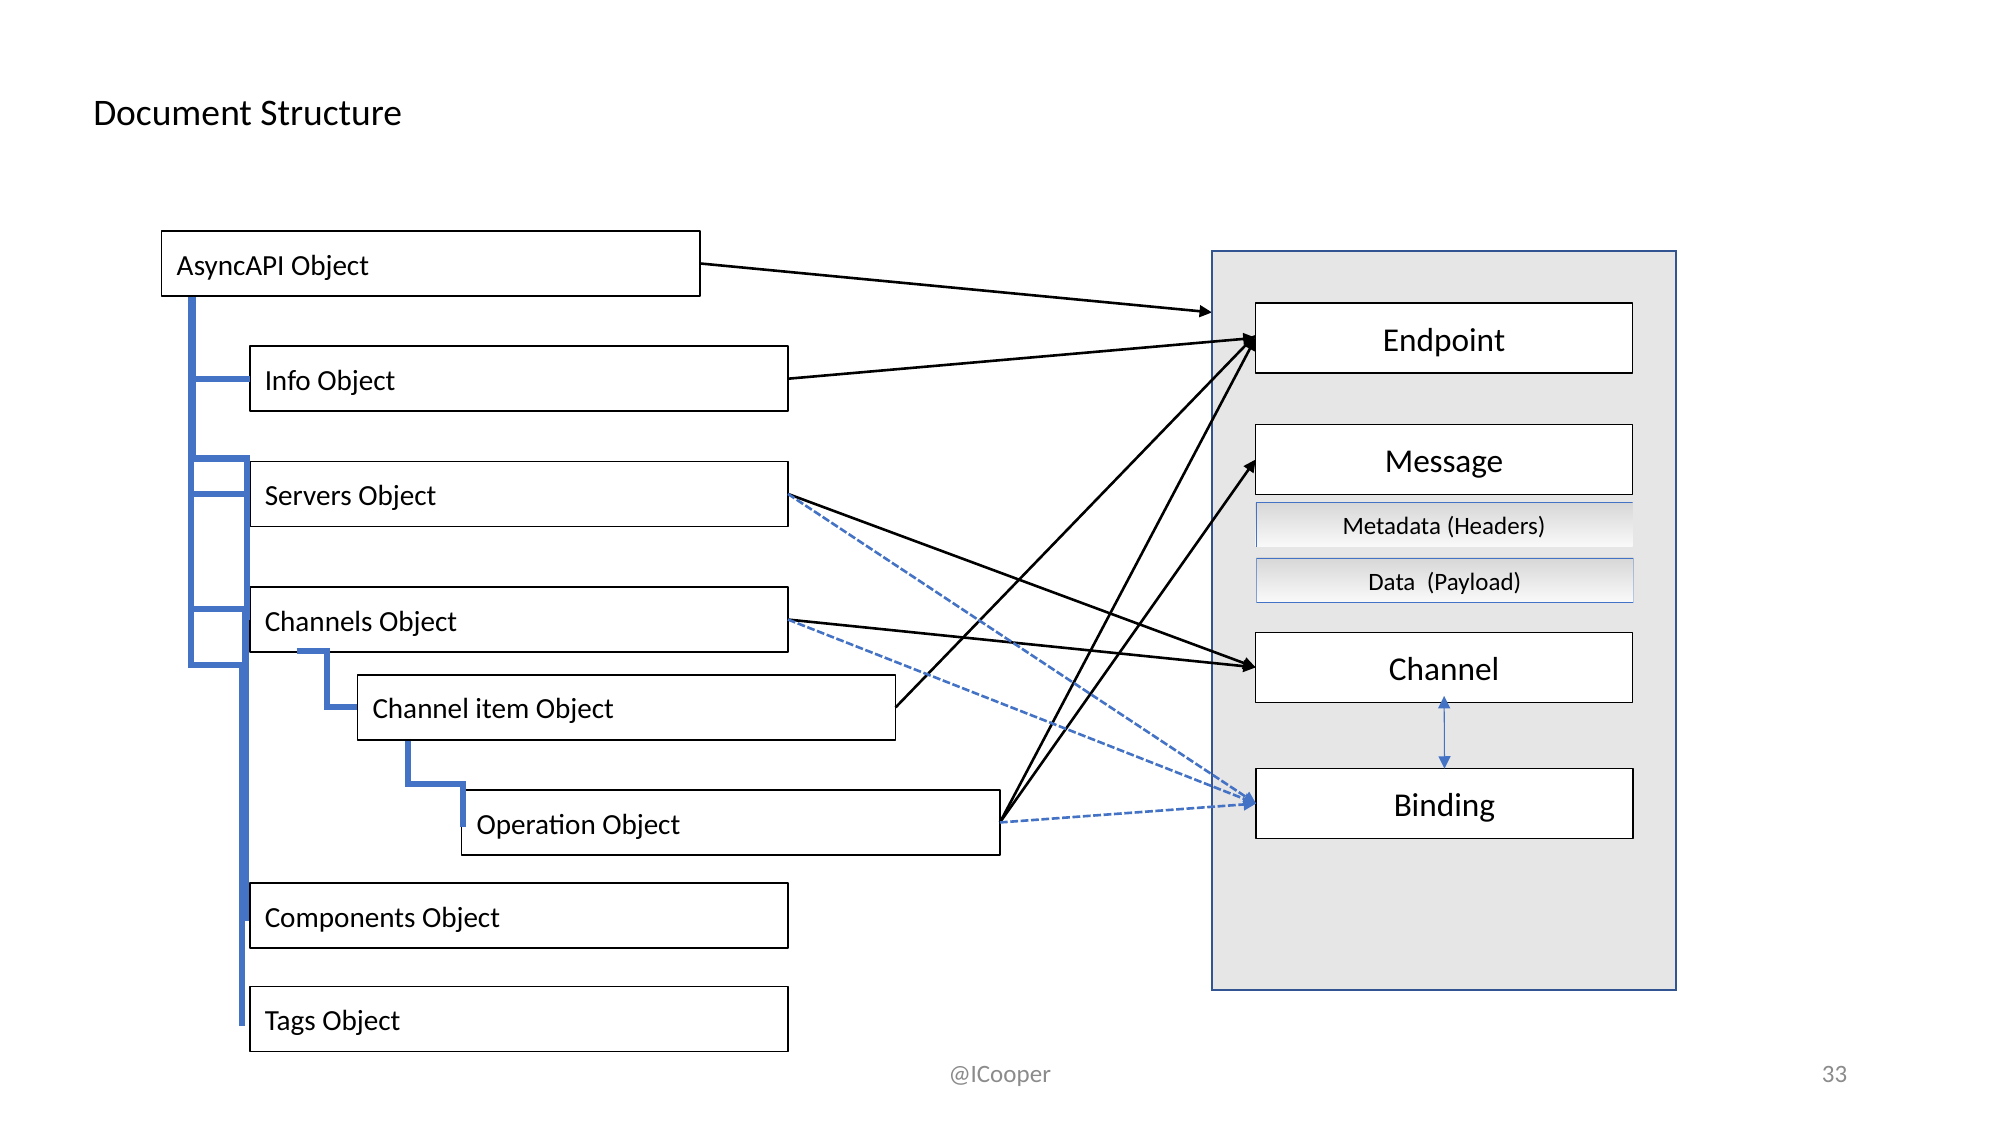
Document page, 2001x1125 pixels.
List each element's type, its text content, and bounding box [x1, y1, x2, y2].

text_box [0, 639, 579, 691]
text_box Document Structure [78, 72, 1376, 148]
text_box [787, 494, 1257, 619]
text_box Channels Object [249, 587, 787, 652]
text_box Operation Object [461, 789, 1000, 855]
text_box Data (Payload) [1257, 557, 1634, 603]
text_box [179, 308, 262, 368]
text_box Channel [1257, 632, 1633, 703]
text_box Info Object [249, 346, 788, 412]
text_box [58, 431, 382, 486]
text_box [126, 370, 315, 430]
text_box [699, 263, 1212, 313]
slide_number 33 [1412, 1042, 1863, 1103]
text_box Message [1256, 424, 1633, 495]
text_box [1211, 250, 1677, 991]
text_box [0, 581, 531, 636]
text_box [391, 756, 479, 812]
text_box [999, 459, 1256, 494]
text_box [787, 619, 1257, 805]
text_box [999, 338, 1256, 459]
text_box Servers Object [250, 461, 788, 527]
text_box Components Object [249, 882, 788, 948]
text_box Metadata (Headers) [1257, 502, 1633, 547]
footer @ICooper [662, 1042, 1338, 1103]
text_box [296, 650, 358, 708]
text_box Channel item Object [357, 674, 787, 740]
text_box Tags Object [249, 986, 788, 1052]
text_box Binding [1256, 768, 1634, 839]
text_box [787, 338, 895, 380]
text_box AsyncAPI Object [161, 230, 700, 296]
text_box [895, 334, 1256, 494]
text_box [999, 804, 1256, 823]
text_box Endpoint [1255, 302, 1633, 373]
